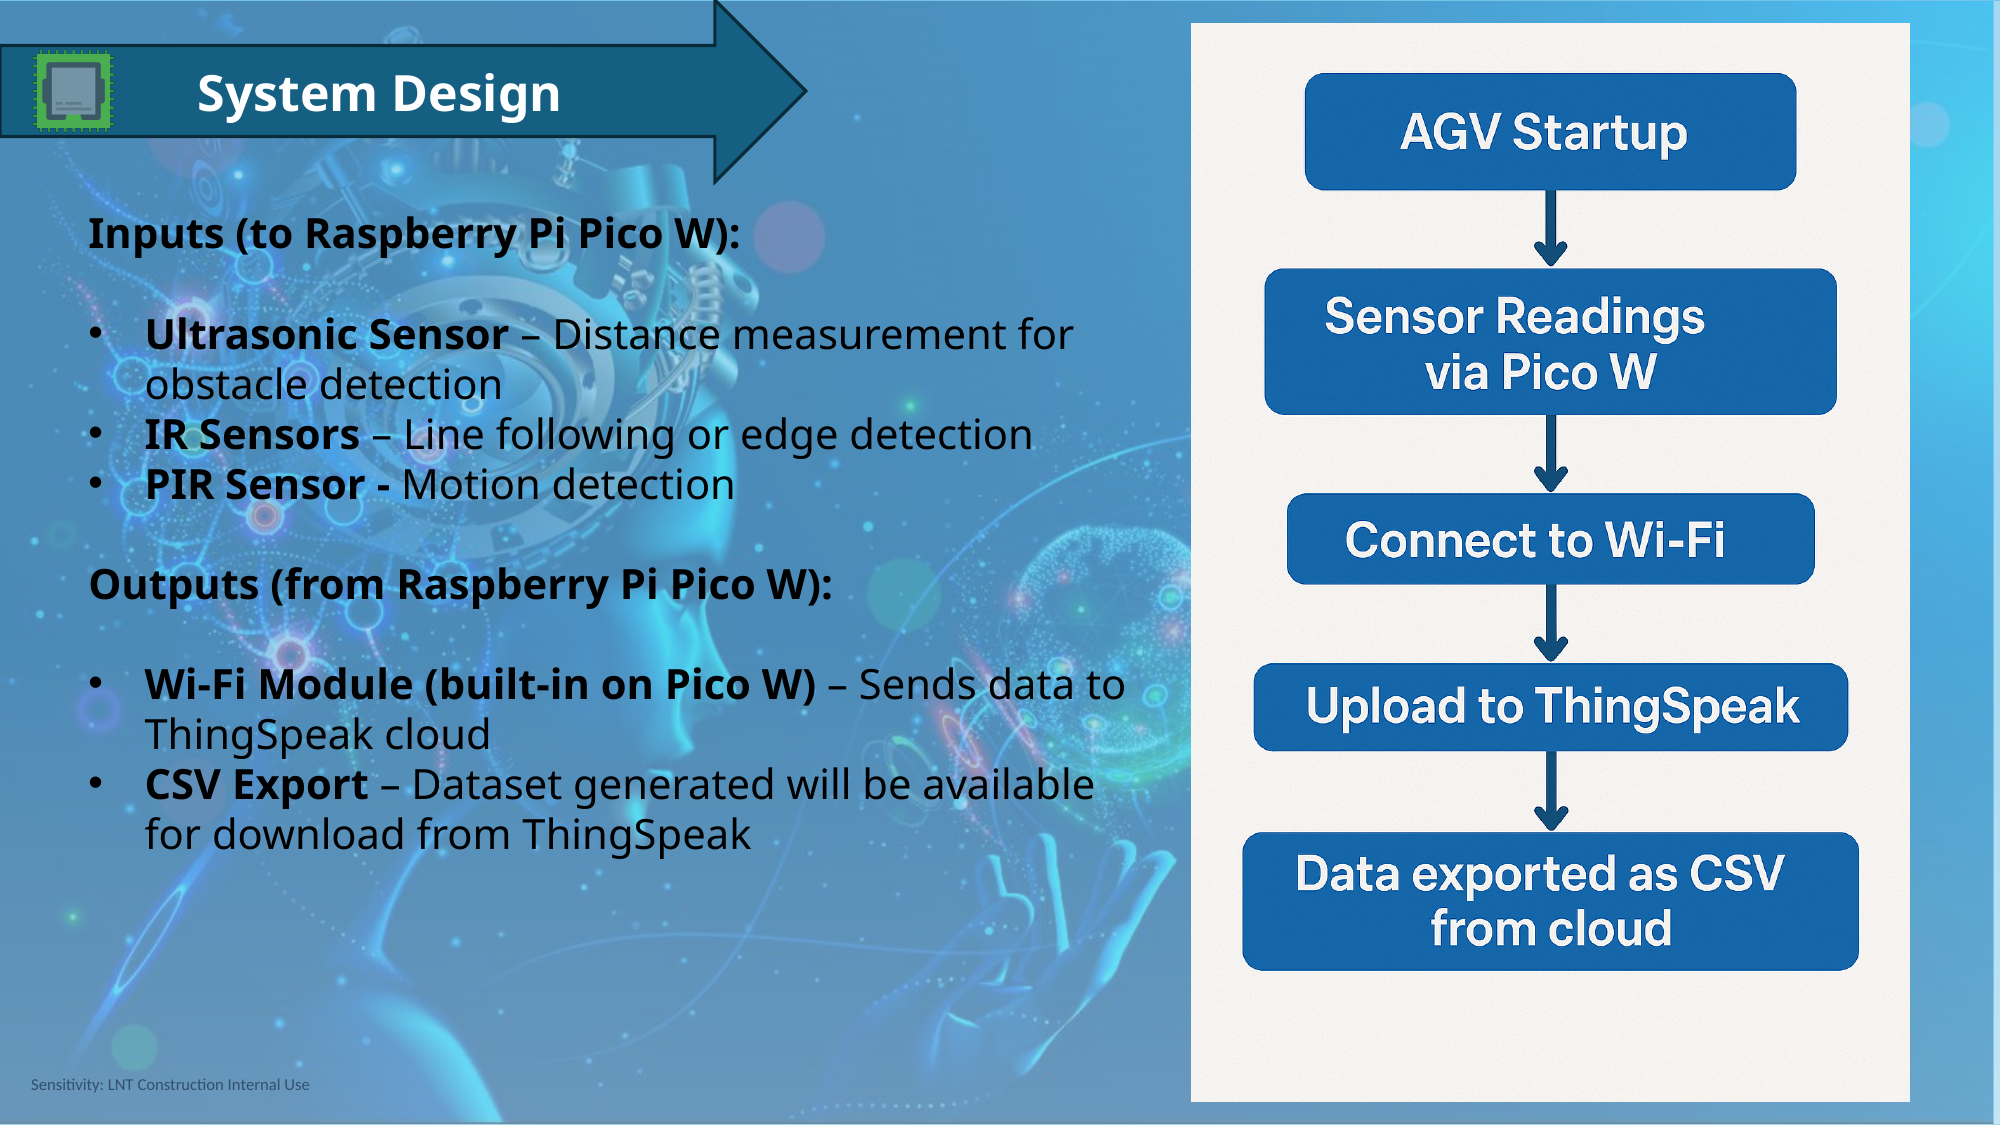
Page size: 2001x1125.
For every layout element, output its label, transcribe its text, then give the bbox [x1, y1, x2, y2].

picture [29, 46, 118, 135]
picture [1190, 23, 1911, 1102]
text_box System Design [0, 0, 809, 186]
text_box Inputs (to Raspberry Pi Pico W): Ultrasonic Sensor – Distance measurement for obstacle detection IR Sensors – Line following or edge detection PIR Sensor - Motion detection Outputs (from Raspberry Pi Pico W): Wi-Fi Module (built-in on Pico W) – Sends data to ThingSpeak cloud CSV Export – Dataset generated will be available for download from ThingSpeak [73, 199, 1171, 923]
